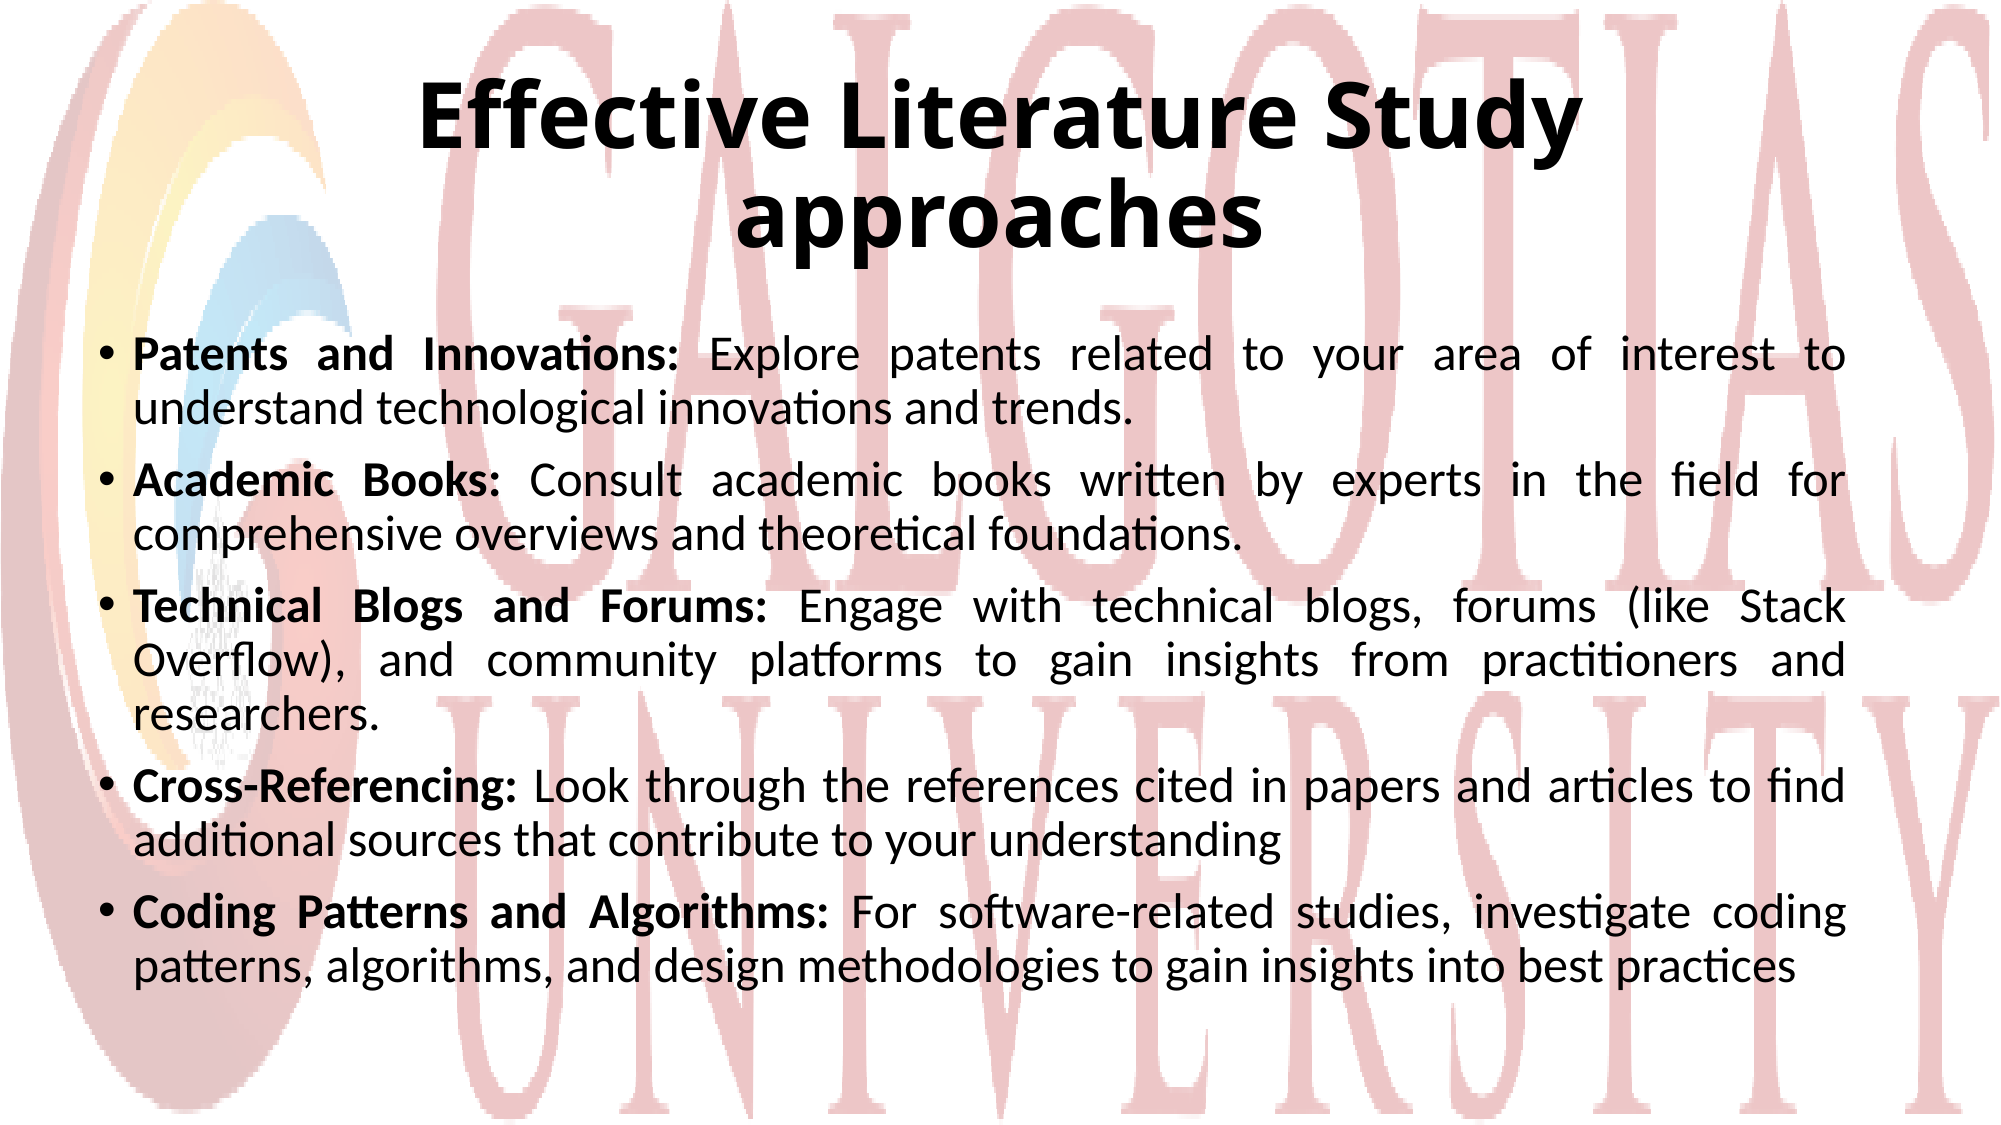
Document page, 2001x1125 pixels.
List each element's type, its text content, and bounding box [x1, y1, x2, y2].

list Patents and Innovations: Explore patents related to your area of interest to understand technological innovations and trends. Academic Books: Consult academic books written by experts in the field for comprehensive overviews and theoretical foundations. Technical Blogs and Forums: Engage with technical blogs, forums (like Stack Overflow), and community platforms to gain insights from practitioners and researchers. Cross-Referencing: Look through the references cited in papers and articles to find additional sources that contribute to your understanding Coding Patterns and Algorithms: For software-related studies, investigate coding patterns, algorithms, and design methodologies to gain insights into best practices [83, 242, 1863, 1014]
title Effective Literature Study approaches [137, 59, 1863, 242]
